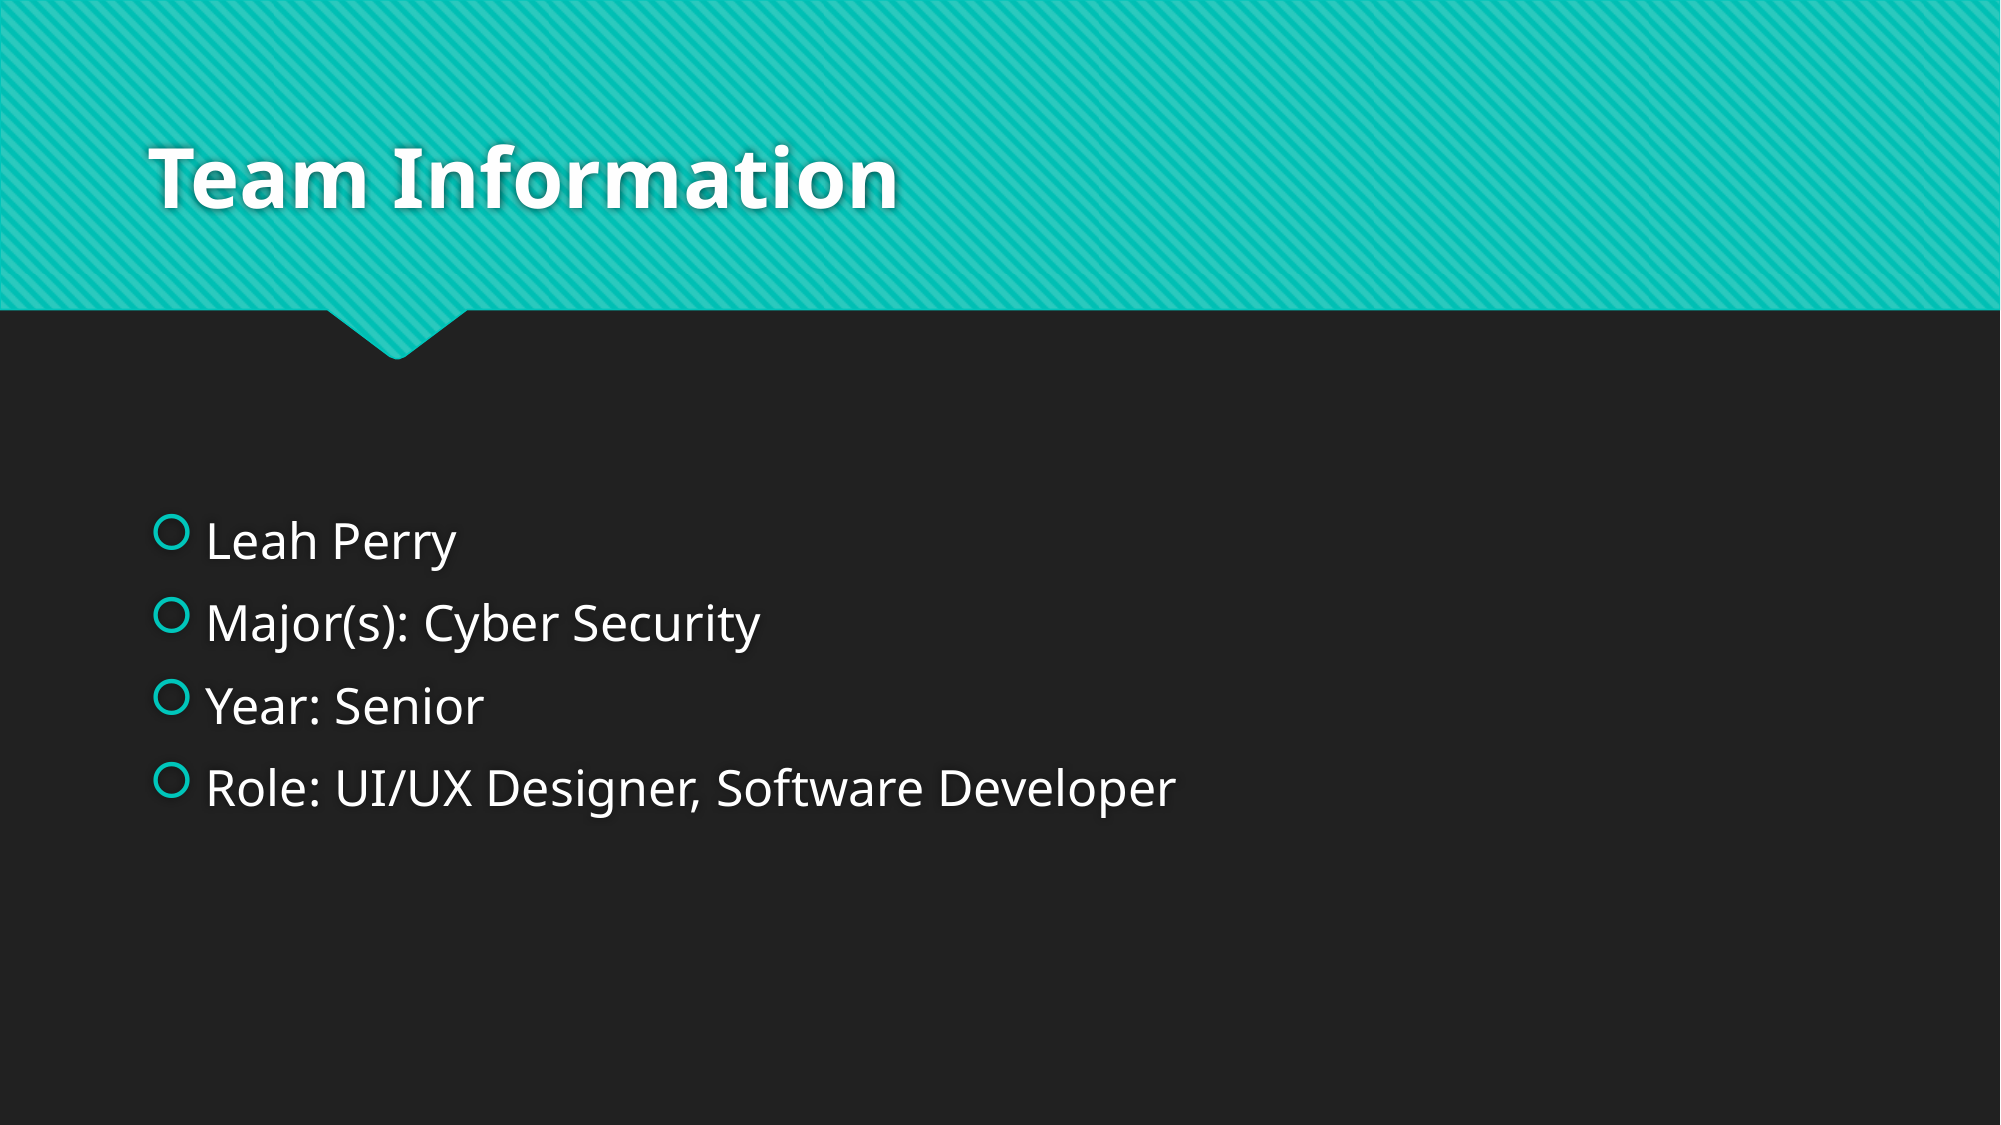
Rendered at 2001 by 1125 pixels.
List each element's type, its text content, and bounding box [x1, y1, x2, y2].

title Team Information [132, 73, 1868, 233]
list Leah Perry Major(s): Cyber Security Year: Senior Role: UI/UX Designer, Software Developer [134, 364, 1866, 962]
